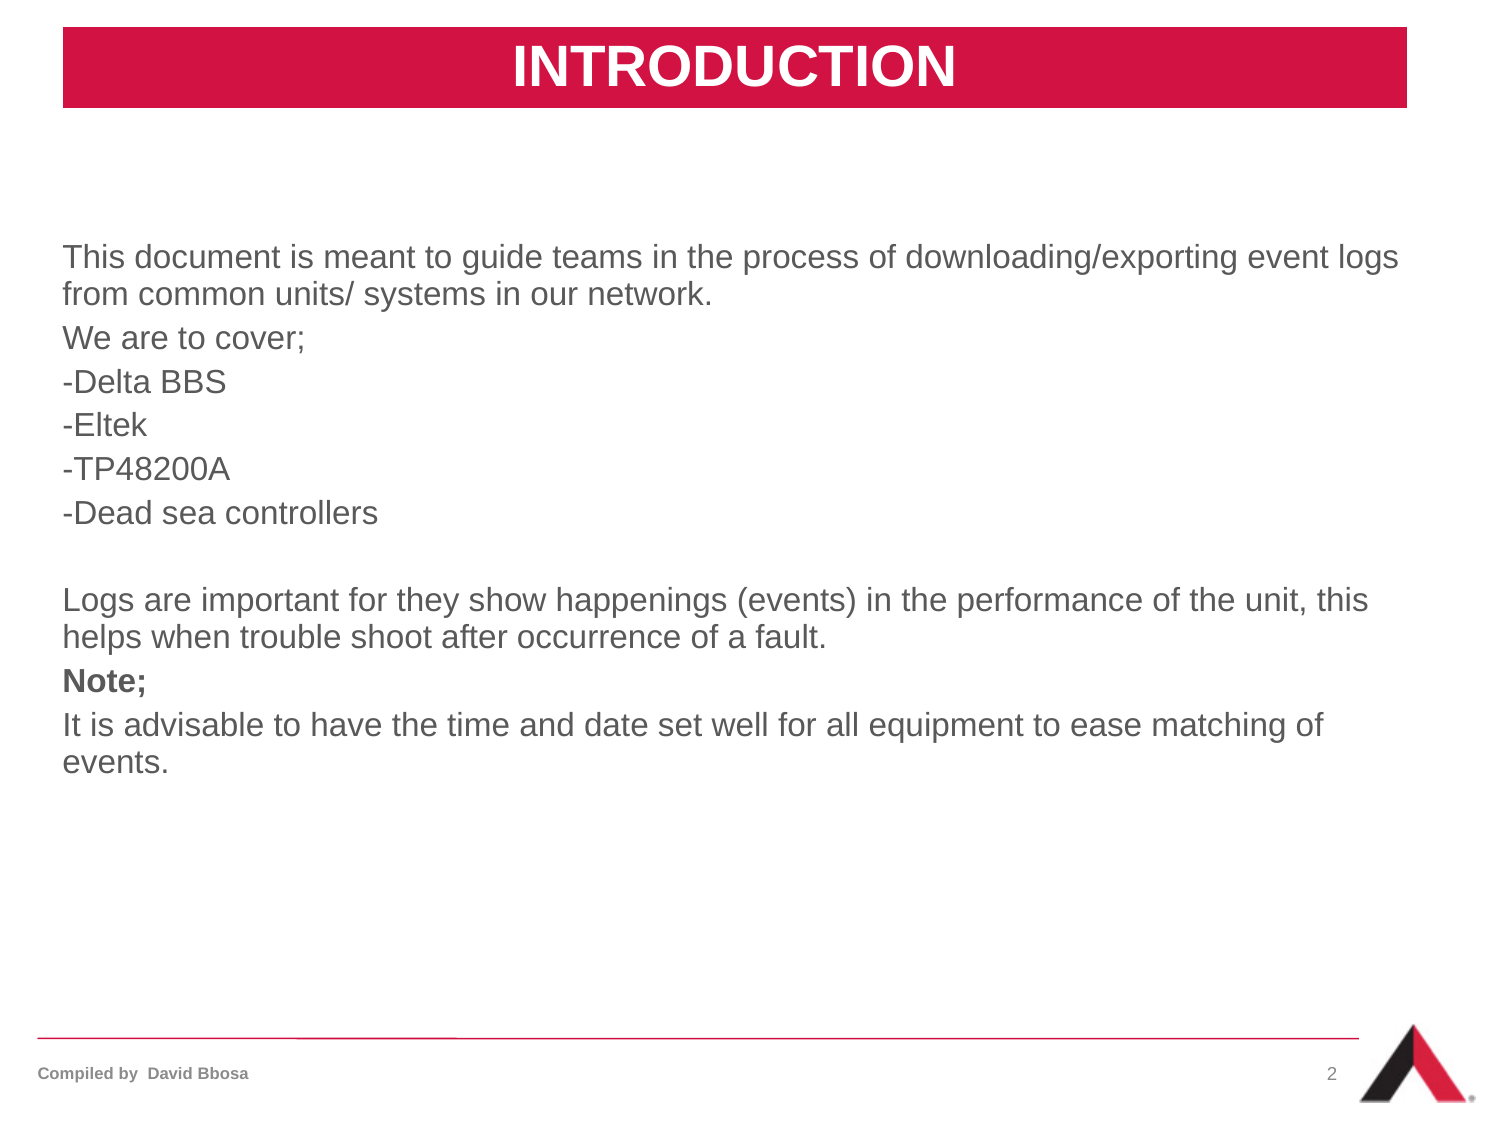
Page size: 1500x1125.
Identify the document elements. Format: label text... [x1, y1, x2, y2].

slide_number 2 [1074, 1042, 1338, 1103]
table_header INTRODUCTION [63, 27, 1407, 108]
footer Compiled by David Bbosa [37, 1042, 454, 1103]
list This document is meant to guide teams in the process of downloading/exporting event logs from common units/ systems in our network. We are to cover; -Delta BBS -Eltek -TP48200A -Dead sea controllers Logs are important for they show happenings (events) in the performance of the unit, this helps when trouble shoot after occurrence of a fault. Note; It is advisable to have the time and date set well for all equipment to ease matching of events. [62, 187, 1408, 1005]
picture [1359, 1023, 1476, 1103]
